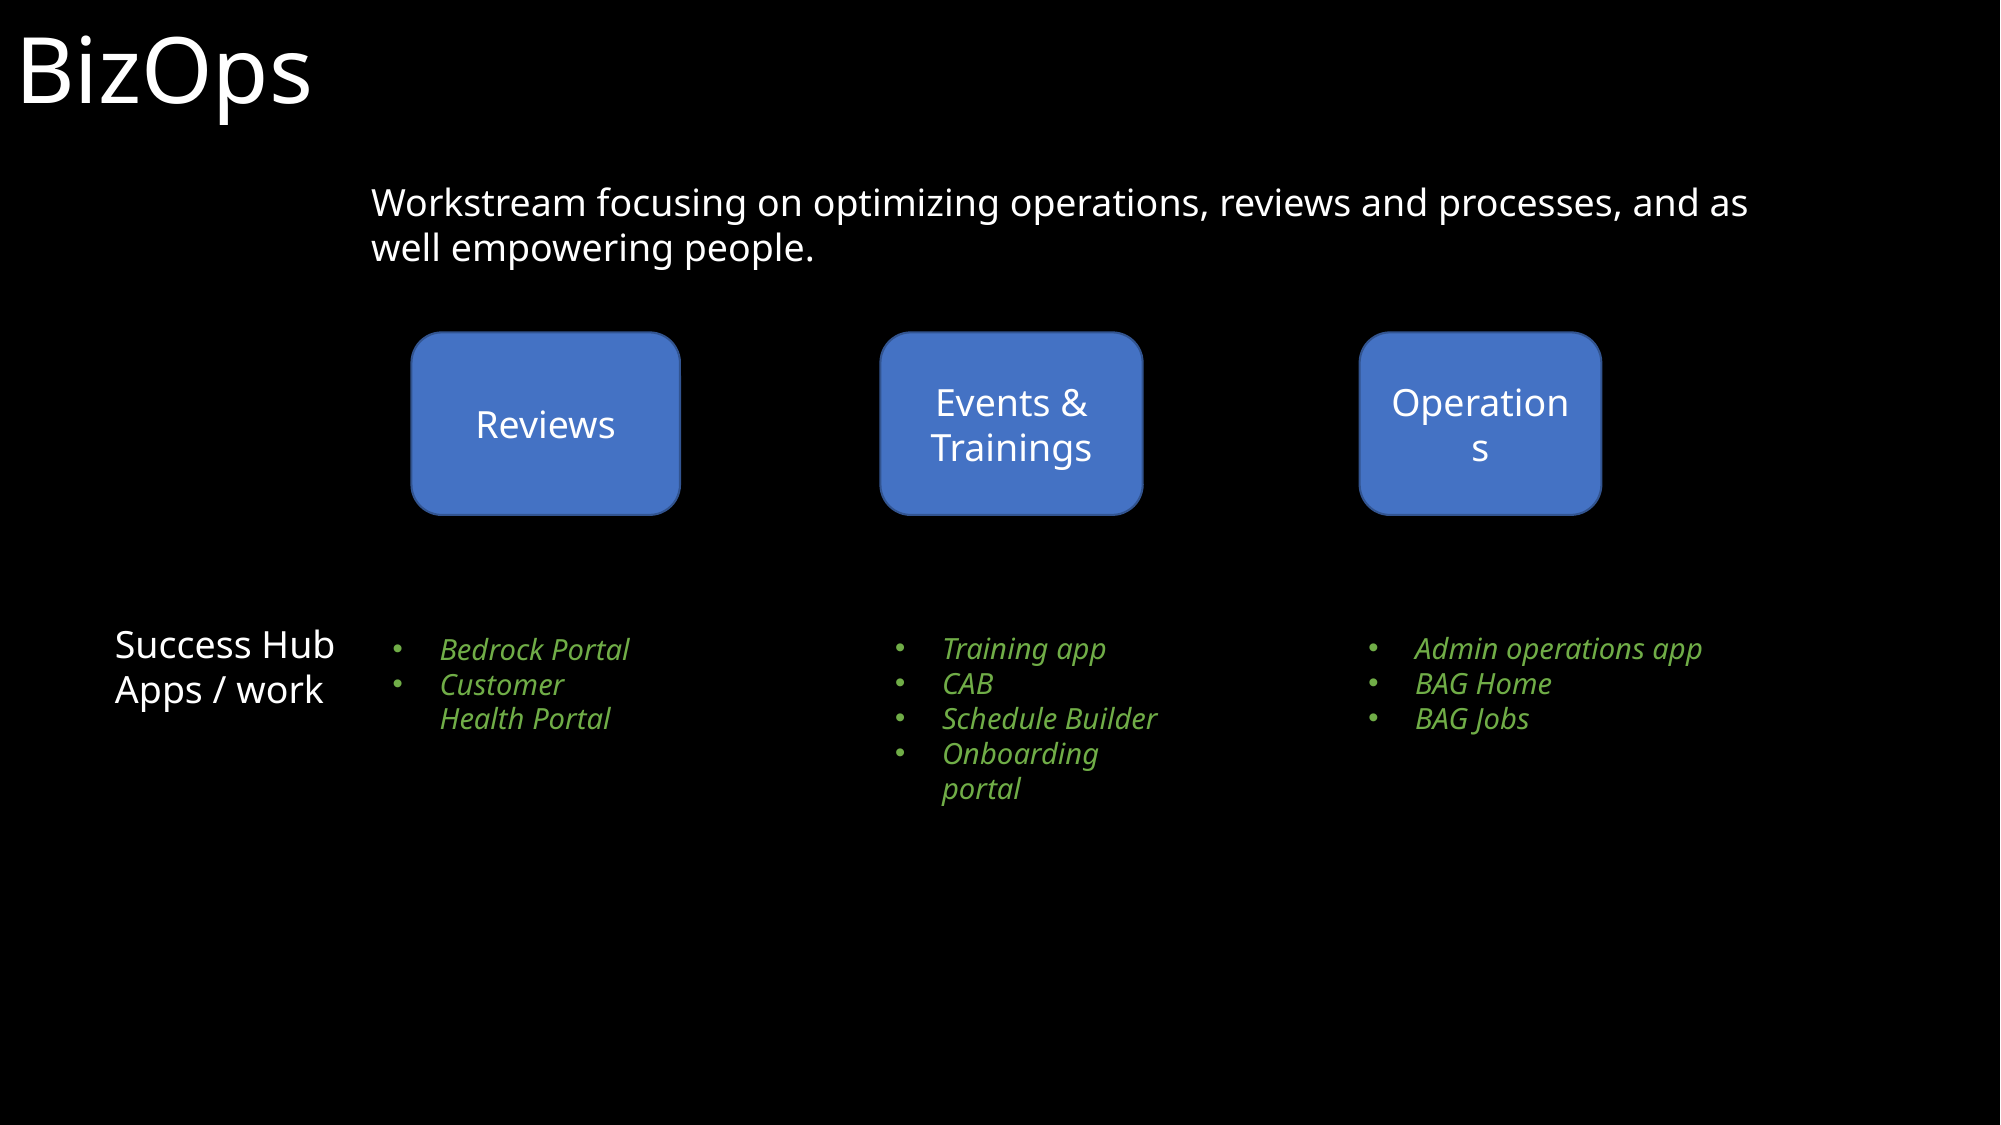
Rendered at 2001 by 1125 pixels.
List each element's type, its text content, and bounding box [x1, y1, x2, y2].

text_box Success Hub Apps / work [100, 613, 402, 719]
title BizOps [0, 0, 1912, 148]
text_box Admin operations app BAG Home BAG Jobs [1353, 622, 1756, 778]
text_box Bedrock Portal Customer Health Portal [377, 623, 647, 779]
text_box Operations [1358, 331, 1603, 516]
text_box Reviews [410, 331, 682, 516]
text_box Events & Trainings [879, 331, 1144, 516]
text_box Workstream focusing on optimizing operations, reviews and processes, and as well empowering people. [356, 172, 1798, 277]
text_box Training app CAB Schedule Builder Onboarding portal [880, 622, 1195, 848]
